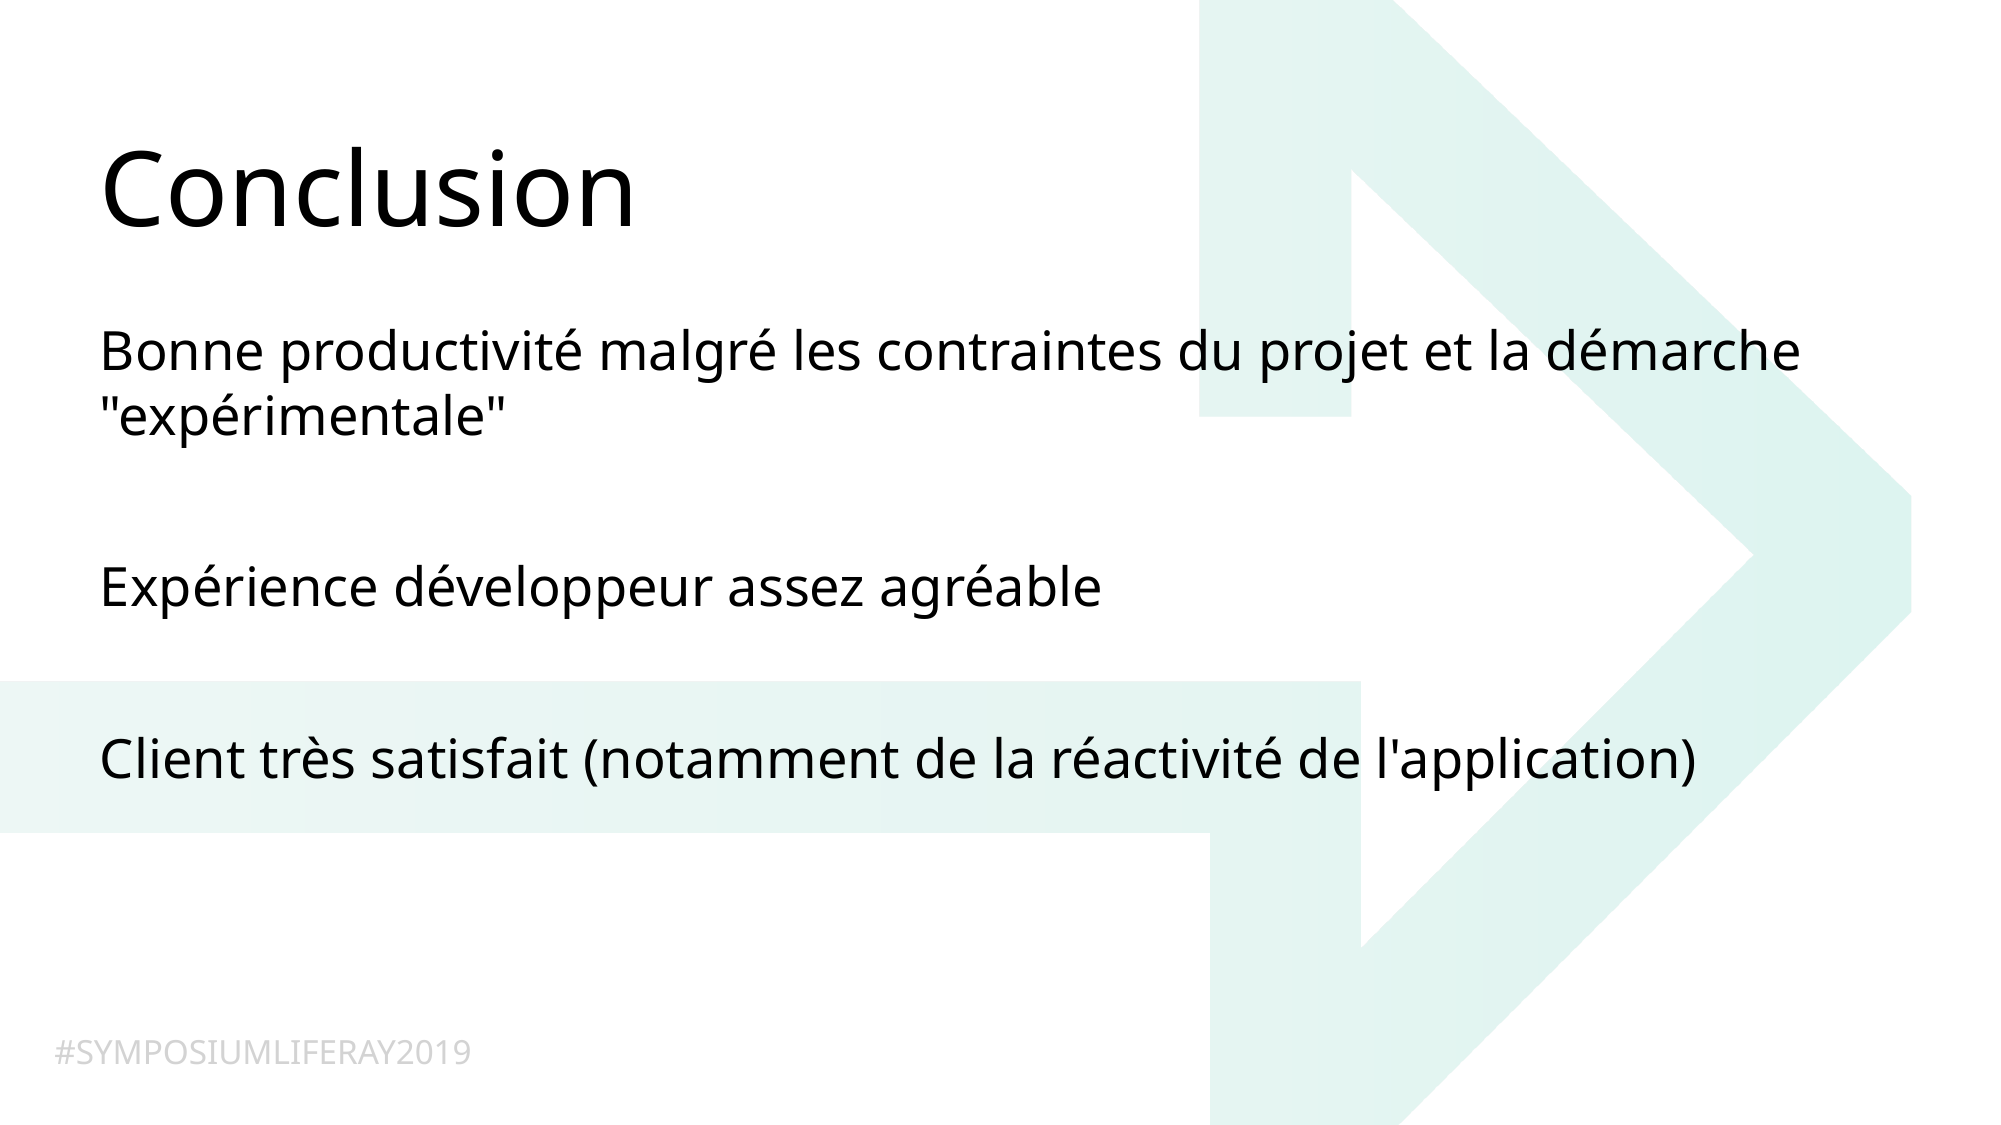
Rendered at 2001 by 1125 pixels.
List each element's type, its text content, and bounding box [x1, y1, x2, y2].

list Bonne productivité malgré les contraintes du projet et la démarche "expérimentale" Expérience développeur assez agréable Client très satisfait (notamment de la réactivité de l'application) [78, 294, 1922, 826]
picture [0, 0, 2000, 1125]
title Conclusion [78, 100, 1882, 249]
